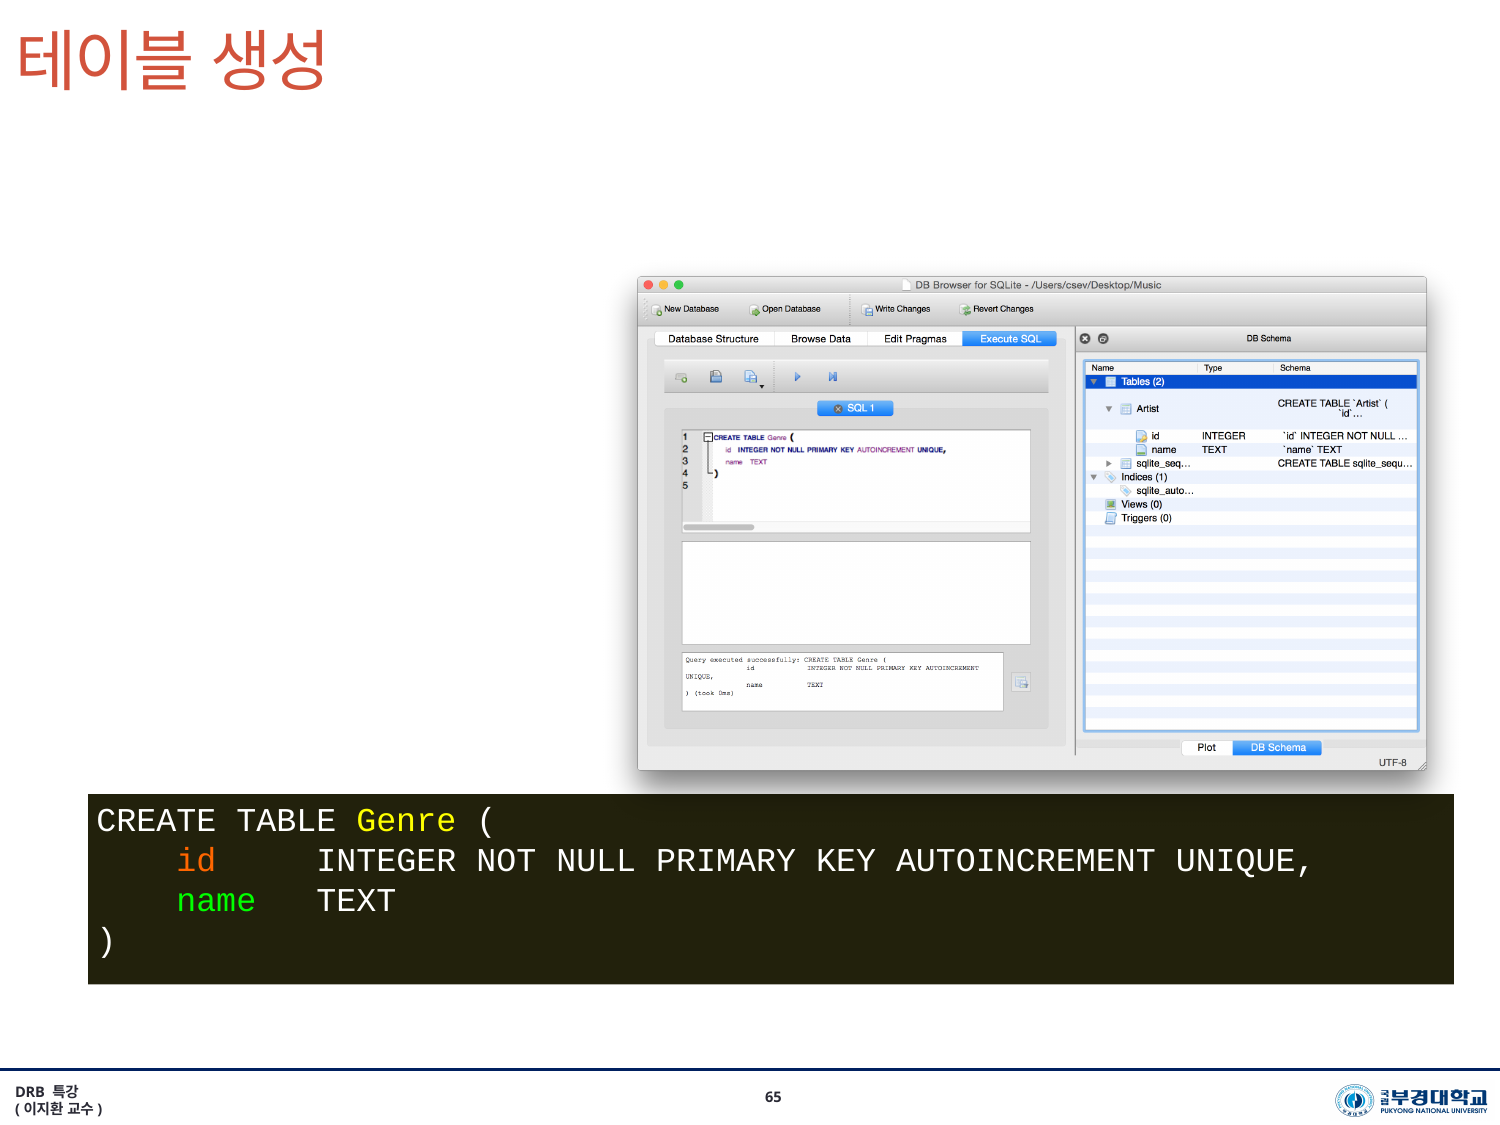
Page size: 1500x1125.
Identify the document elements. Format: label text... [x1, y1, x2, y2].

picture [1330, 1079, 1495, 1121]
text_box CREATE TABLE Genre ( id INTEGER NOT NULL PRIMARY KEY AUTOINCREMENT UNIQUE, name TEXT ) [88, 794, 1454, 985]
title 테이블 생성 [0, 1, 1500, 116]
picture [595, 252, 1469, 831]
slide_number DRB 특강 (이지환 교수) [0, 1082, 303, 1118]
